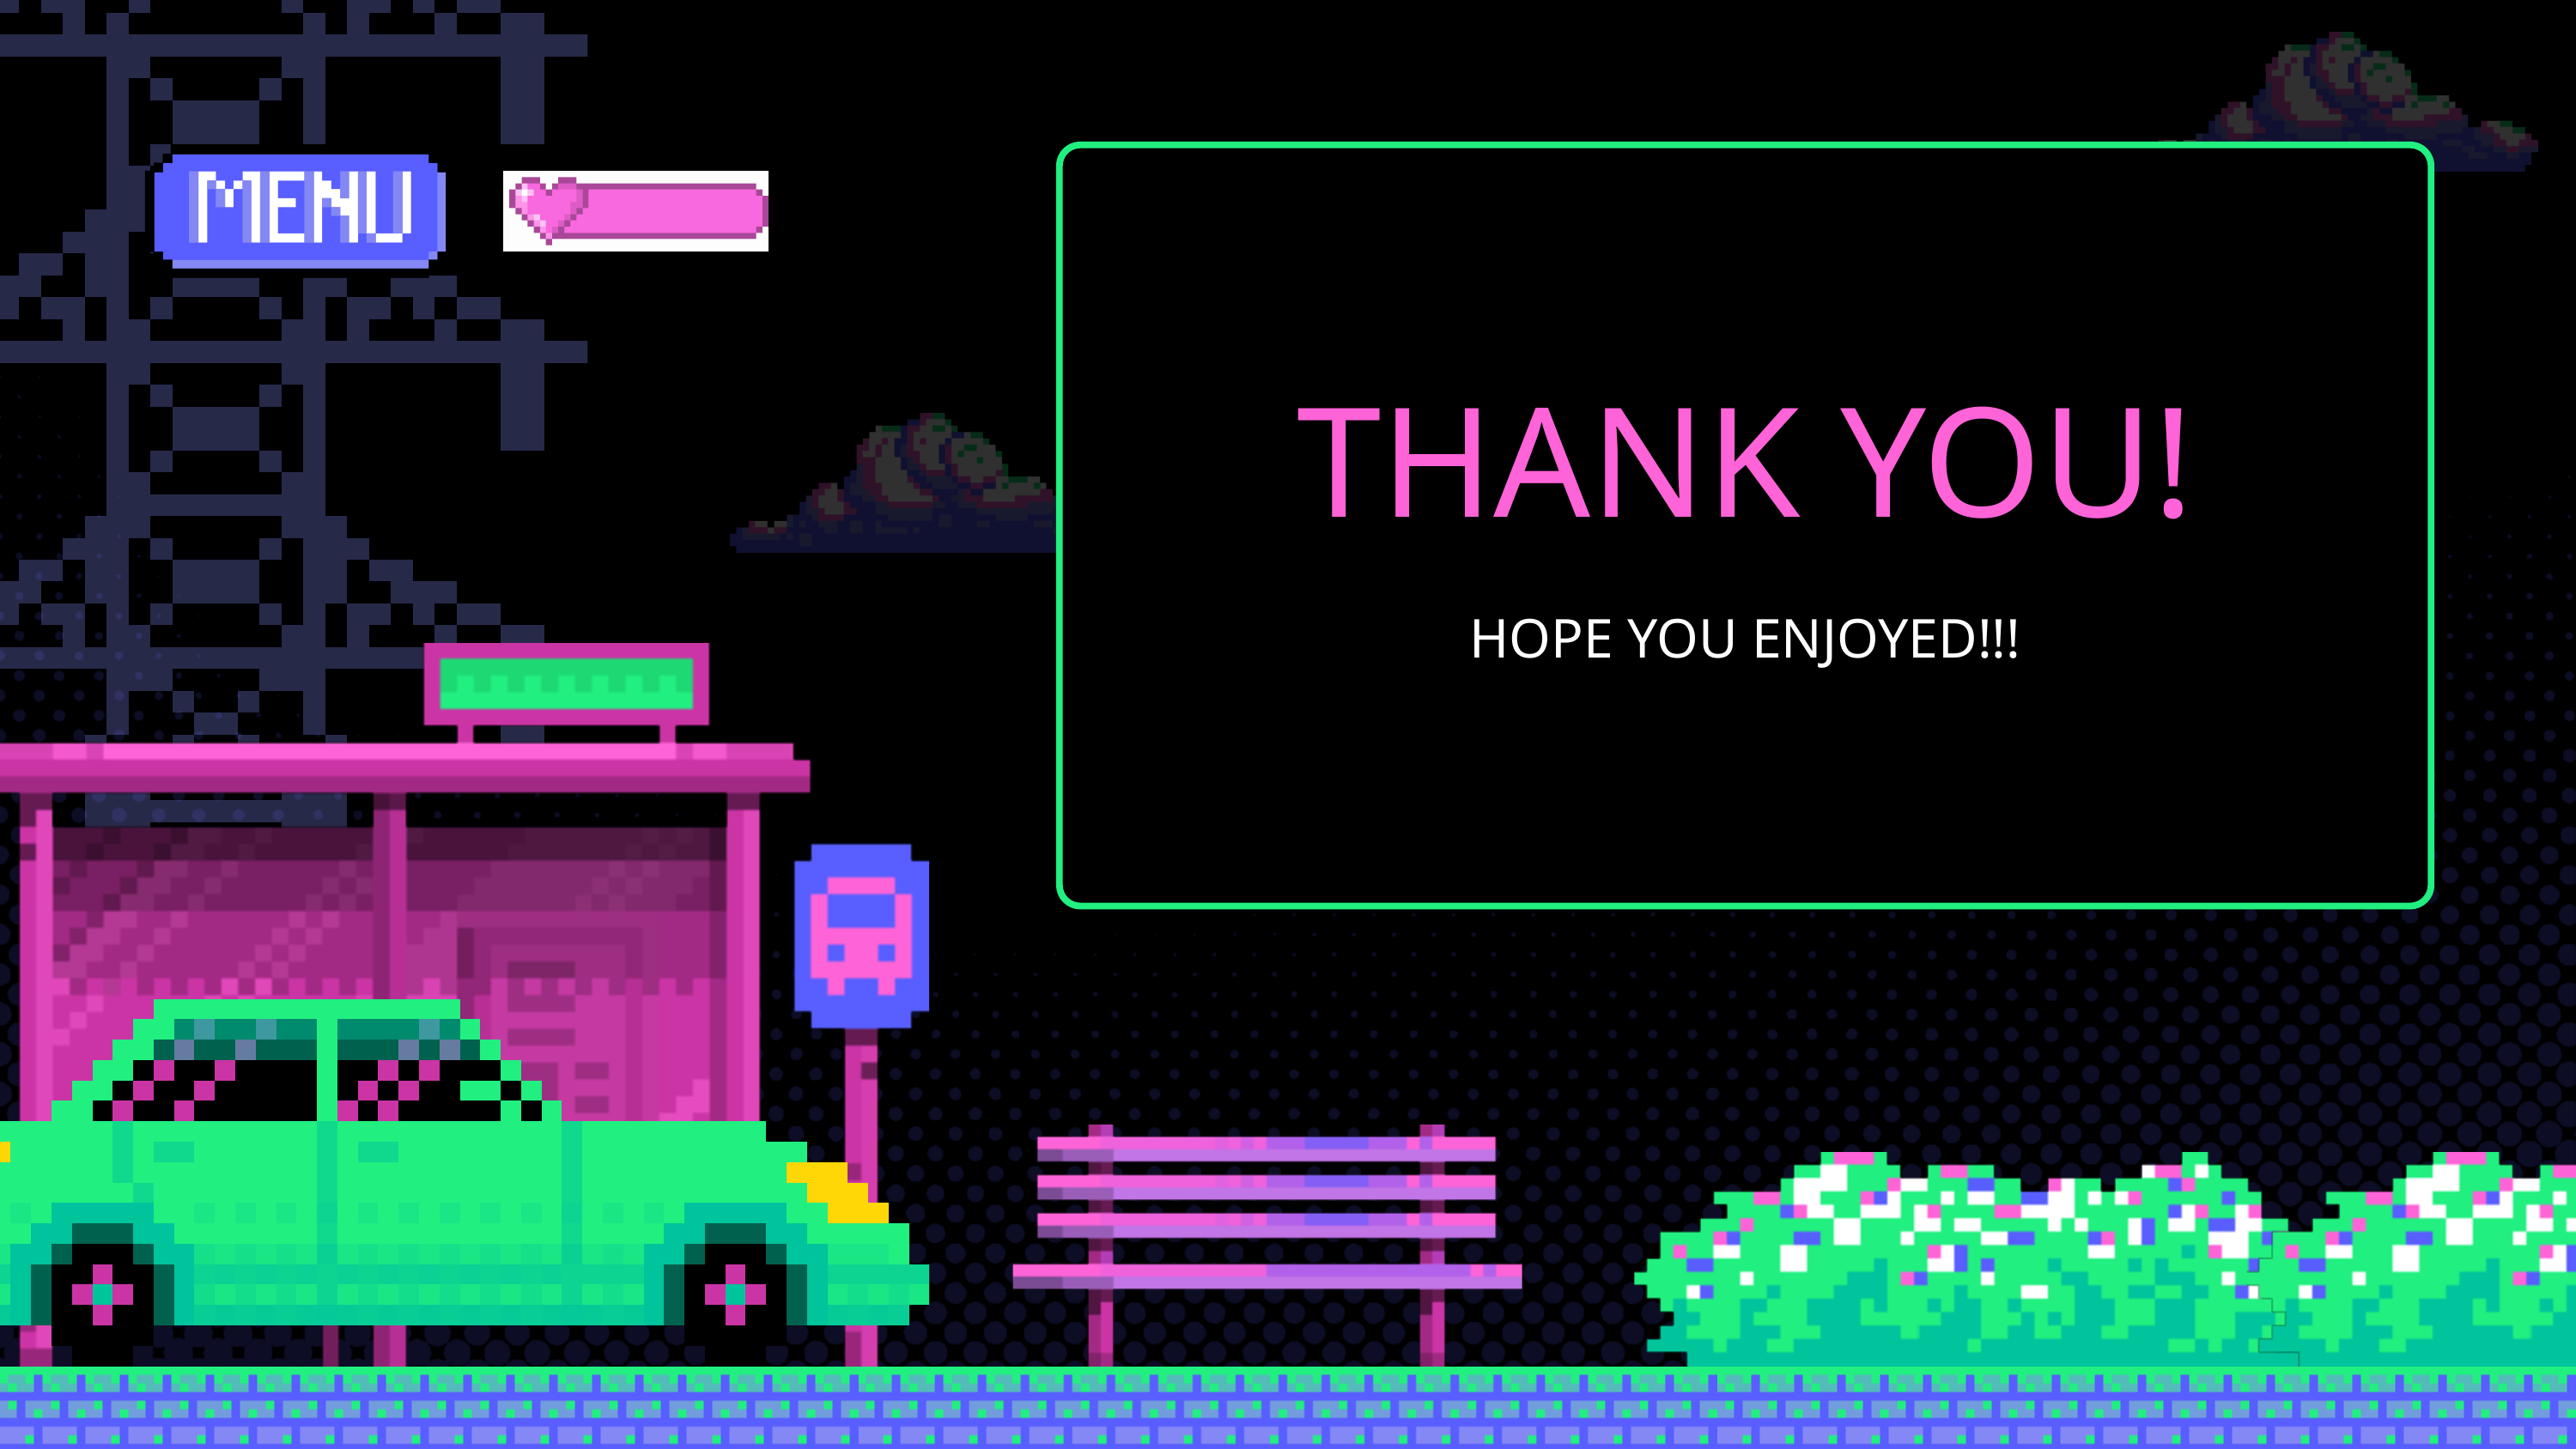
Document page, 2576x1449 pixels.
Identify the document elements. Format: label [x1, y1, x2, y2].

text_box [0, 0, 588, 643]
text_box [144, 144, 455, 278]
text_box [1151, 378, 2340, 673]
picture [503, 171, 769, 252]
text_box [0, 643, 930, 999]
text_box [730, 413, 1054, 553]
text_box [0, 999, 930, 1366]
text_box [0, 1366, 2576, 1449]
text_box [2246, 1152, 2576, 1366]
text_box [2139, 32, 2538, 172]
text_box [588, 277, 2576, 1366]
text_box [1059, 144, 2432, 906]
text_box [1012, 1125, 1522, 1366]
text_box [1634, 1152, 2246, 1366]
